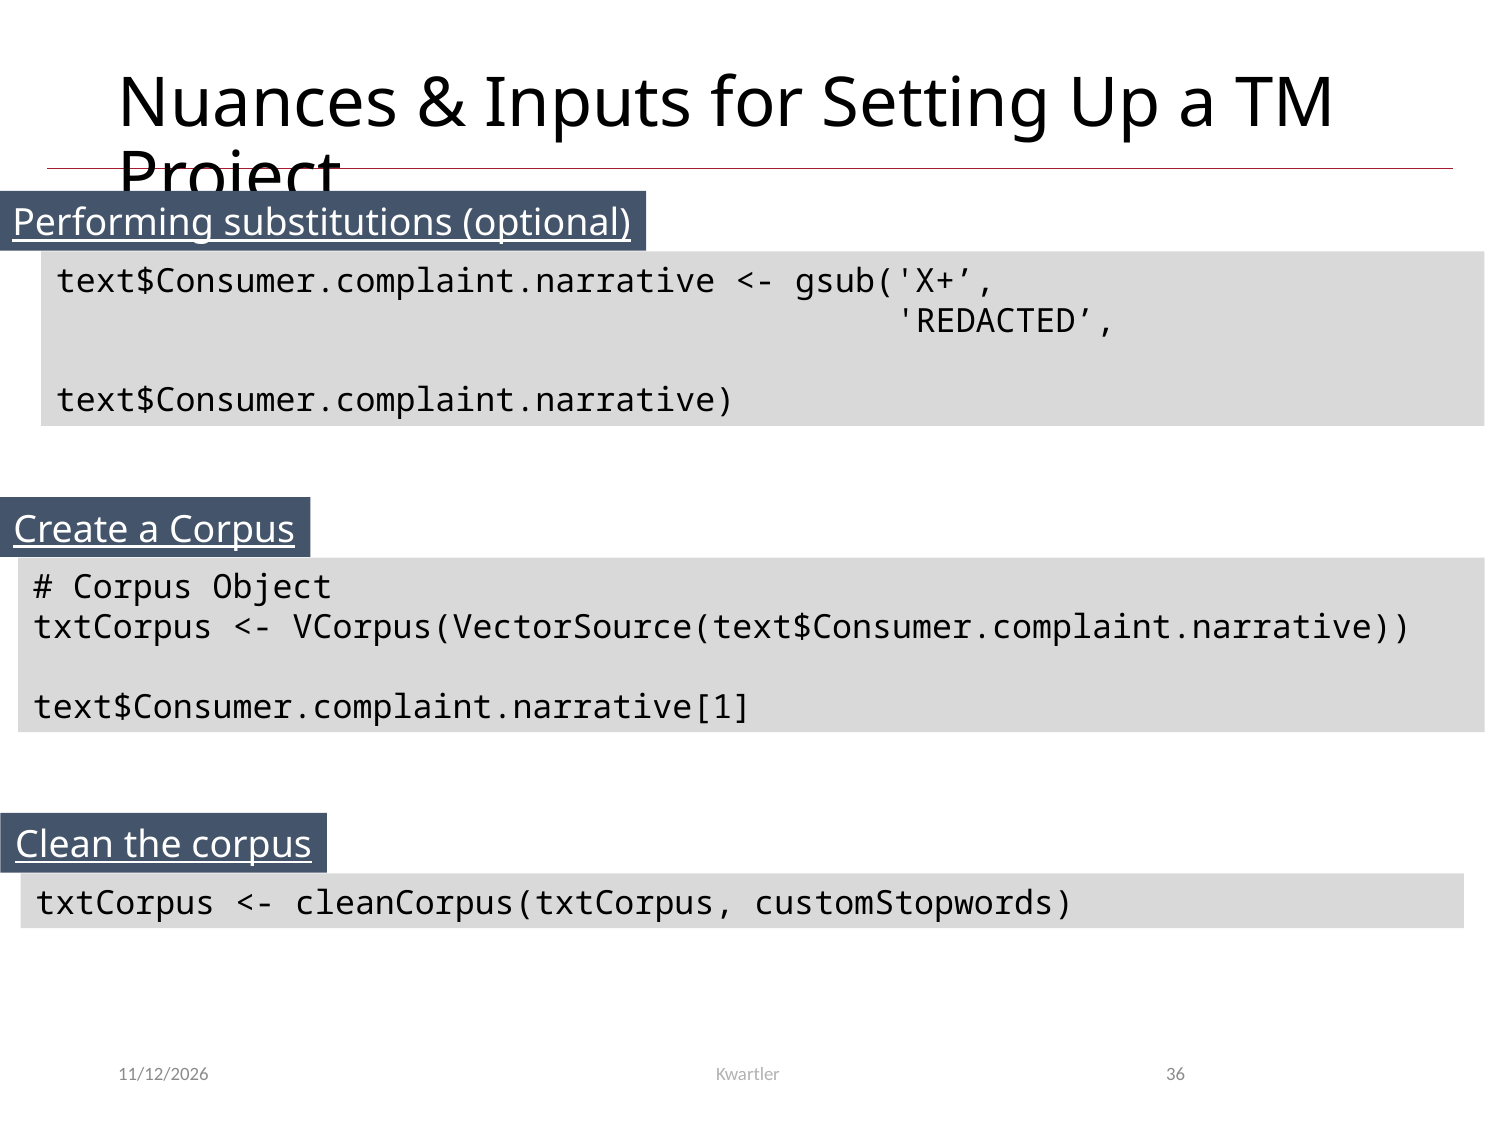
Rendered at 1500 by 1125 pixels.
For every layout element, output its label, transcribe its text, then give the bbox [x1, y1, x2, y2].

text_box text$Consumer.complaint.narrative <- gsub('X+’, 'REDACTED’, text$Consumer.complaint.narrative) [41, 251, 1485, 426]
text_box txtCorpus <- cleanCorpus(txtCorpus, customStopwords) [20, 873, 1464, 929]
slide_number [103, 1042, 441, 1103]
text_box Performing substitutions (optional) [0, 190, 647, 251]
text_box Create a Corpus [0, 497, 311, 557]
footer Kwartler [496, 1042, 1004, 1103]
slide_number 36 [1059, 1042, 1200, 1103]
text_box Clean the corpus [0, 812, 327, 873]
title Nuances & Inputs for Setting Up a TM Project [103, 59, 1397, 157]
text_box # Corpus Object txtCorpus <- VCorpus(VectorSource(text$Consumer.complaint.narrative)) text$Consumer.complaint.narrative[1] [18, 557, 1485, 733]
